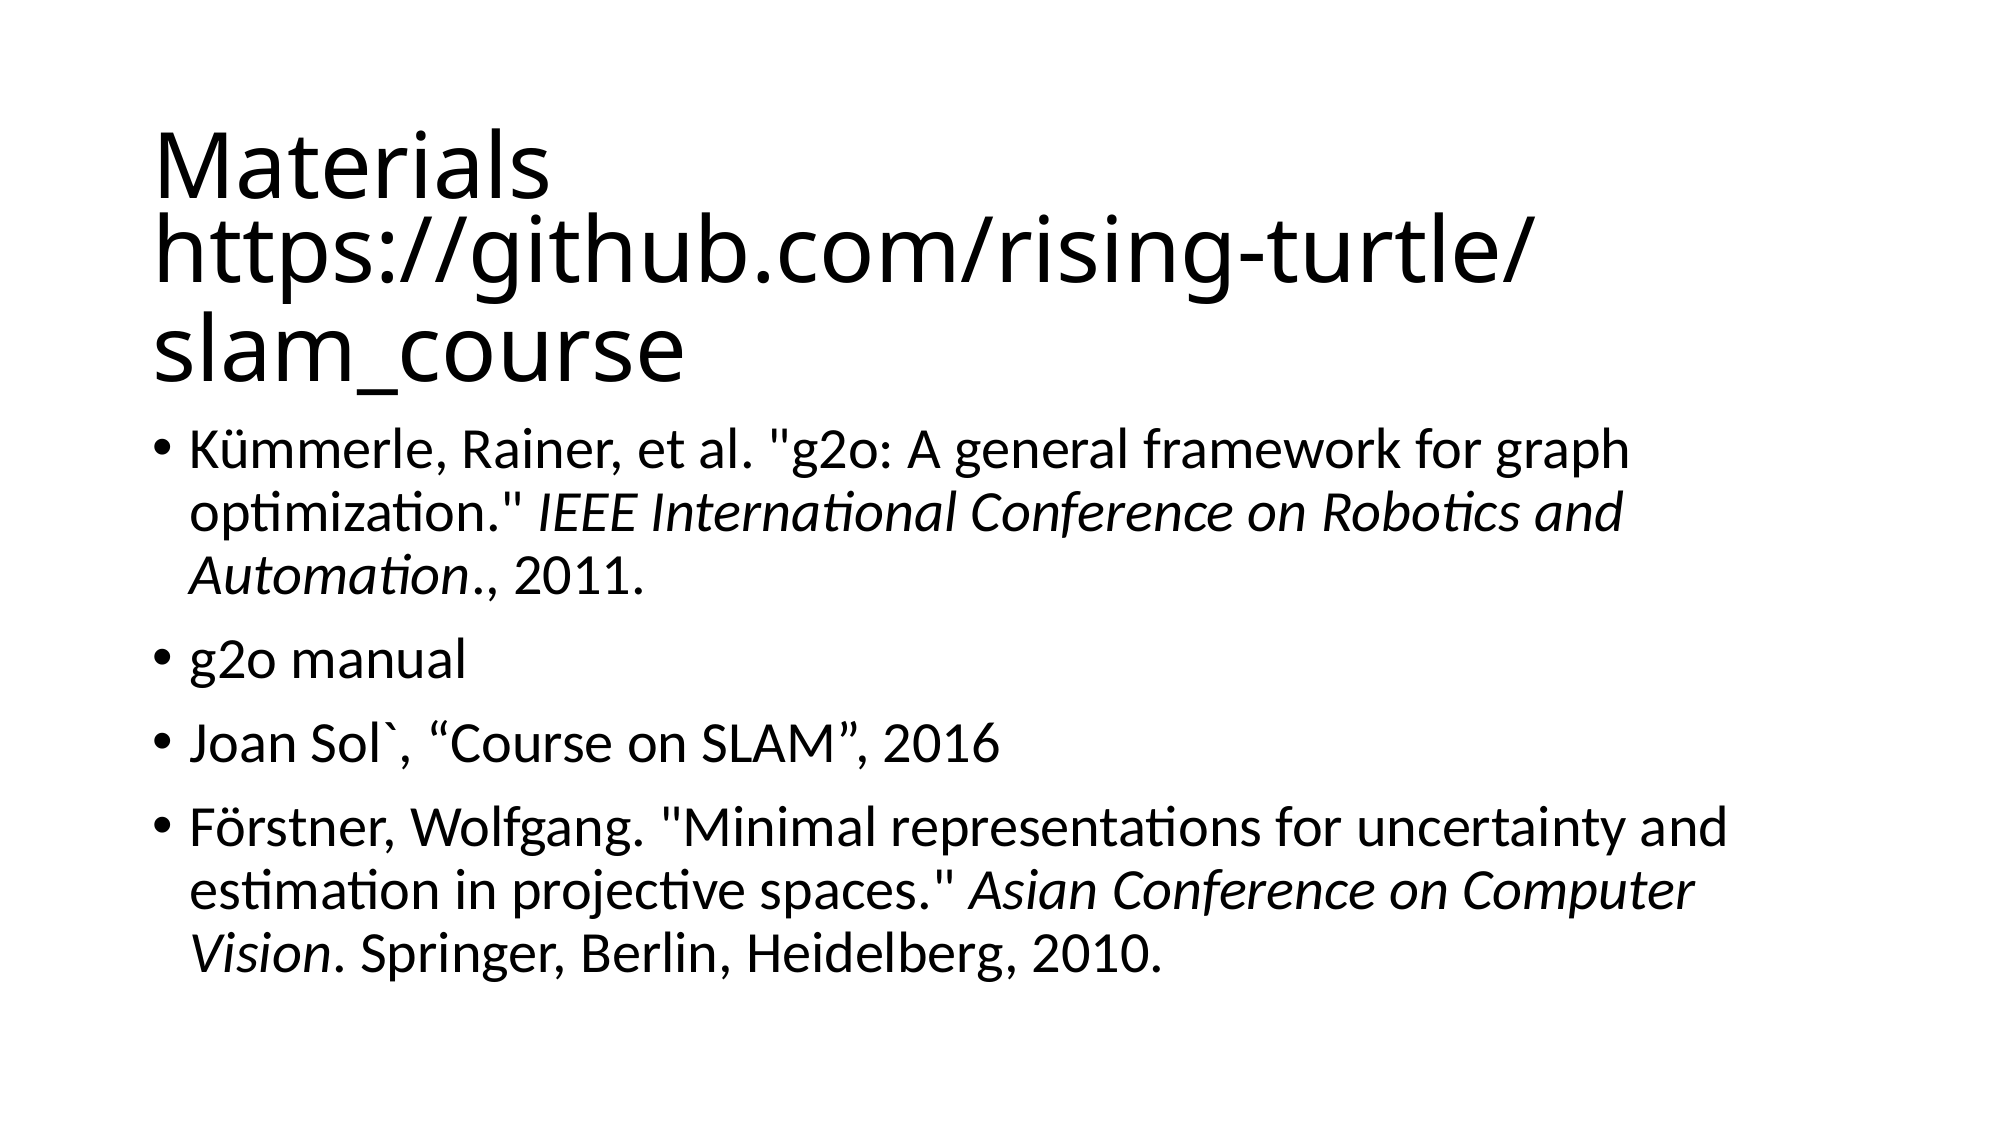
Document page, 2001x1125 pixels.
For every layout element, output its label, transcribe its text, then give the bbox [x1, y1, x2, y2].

list Kümmerle, Rainer, et al. "g2o: A general framework for graph optimization." IEEE International Conference on Robotics and Automation., 2011. g2o manual Joan Sol`, “Course on SLAM”, 2016 Förstner, Wolfgang. "Minimal representations for uncertainty and estimation in projective spaces." Asian Conference on Computer Vision. Springer, Berlin, Heidelberg, 2010. [137, 412, 1863, 1125]
title Materials [137, 59, 1863, 193]
text_box https://github.com/rising-turtle/slam_course [137, 193, 1863, 412]
